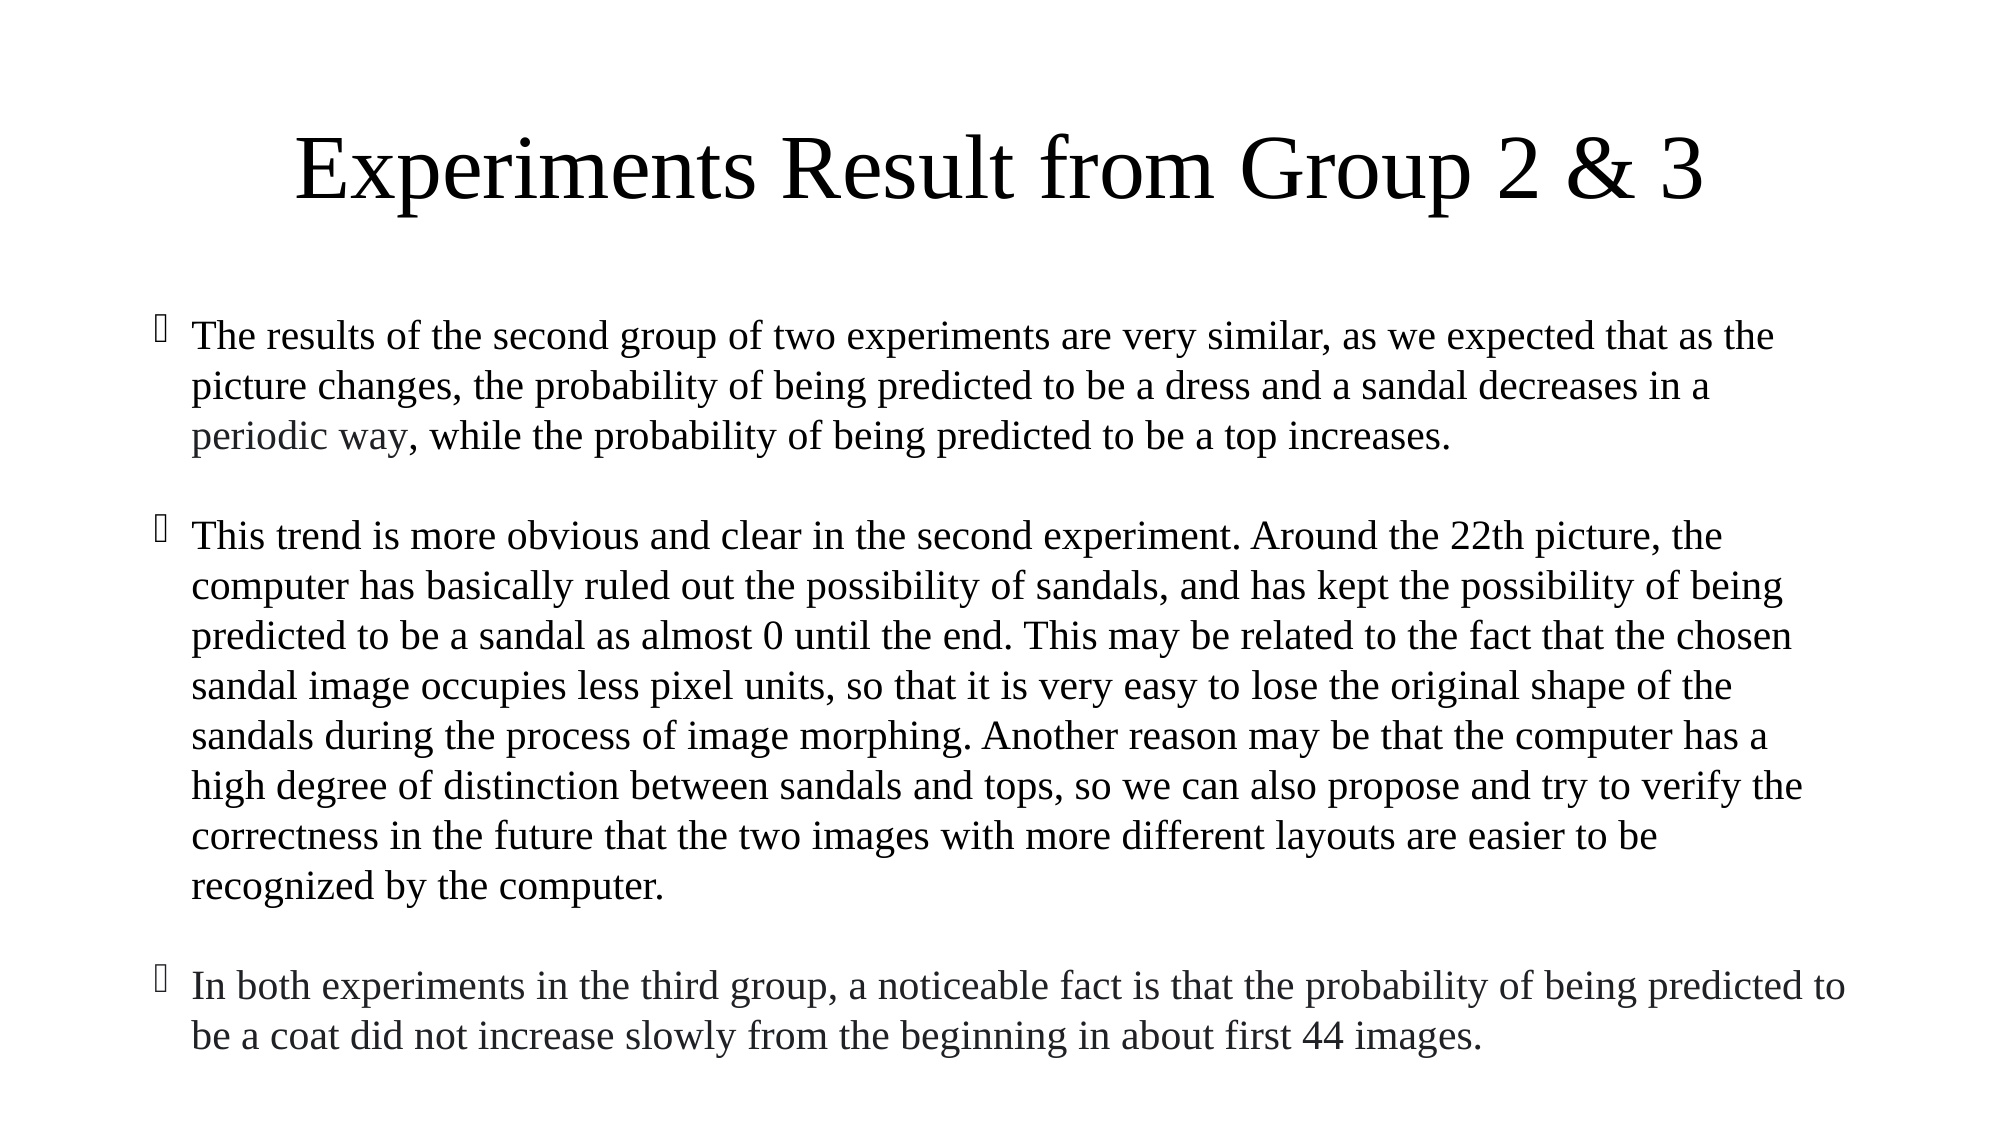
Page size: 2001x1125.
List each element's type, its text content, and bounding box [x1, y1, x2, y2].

title Experiments Result from Group 2 & 3 [138, 60, 1864, 278]
list The results of the second group of two experiments are very similar, as we expected that as the picture changes, the probability of being predicted to be a dress and a sandal decreases in a periodic way, while the probability of being predicted to be a top increases. This trend is more obvious and clear in the second experiment. Around the 22th picture, the computer has basically ruled out the possibility of sandals, and has kept the possibility of being predicted to be a sandal as almost 0 until the end. This may be related to the fact that the chosen sandal image occupies less pixel units, so that it is very easy to lose the original shape of the sandals during the process of image morphing. Another reason may be that the computer has a high degree of distinction between sandals and tops, so we can also propose and try to verify the correctness in the future that the two images with more different layouts are easier to be recognized by the computer. In both experiments in the third group, a noticeable fact is that the probability of being predicted to be a coat did not increase slowly from the beginning in about first 44 images. [138, 299, 1864, 1014]
